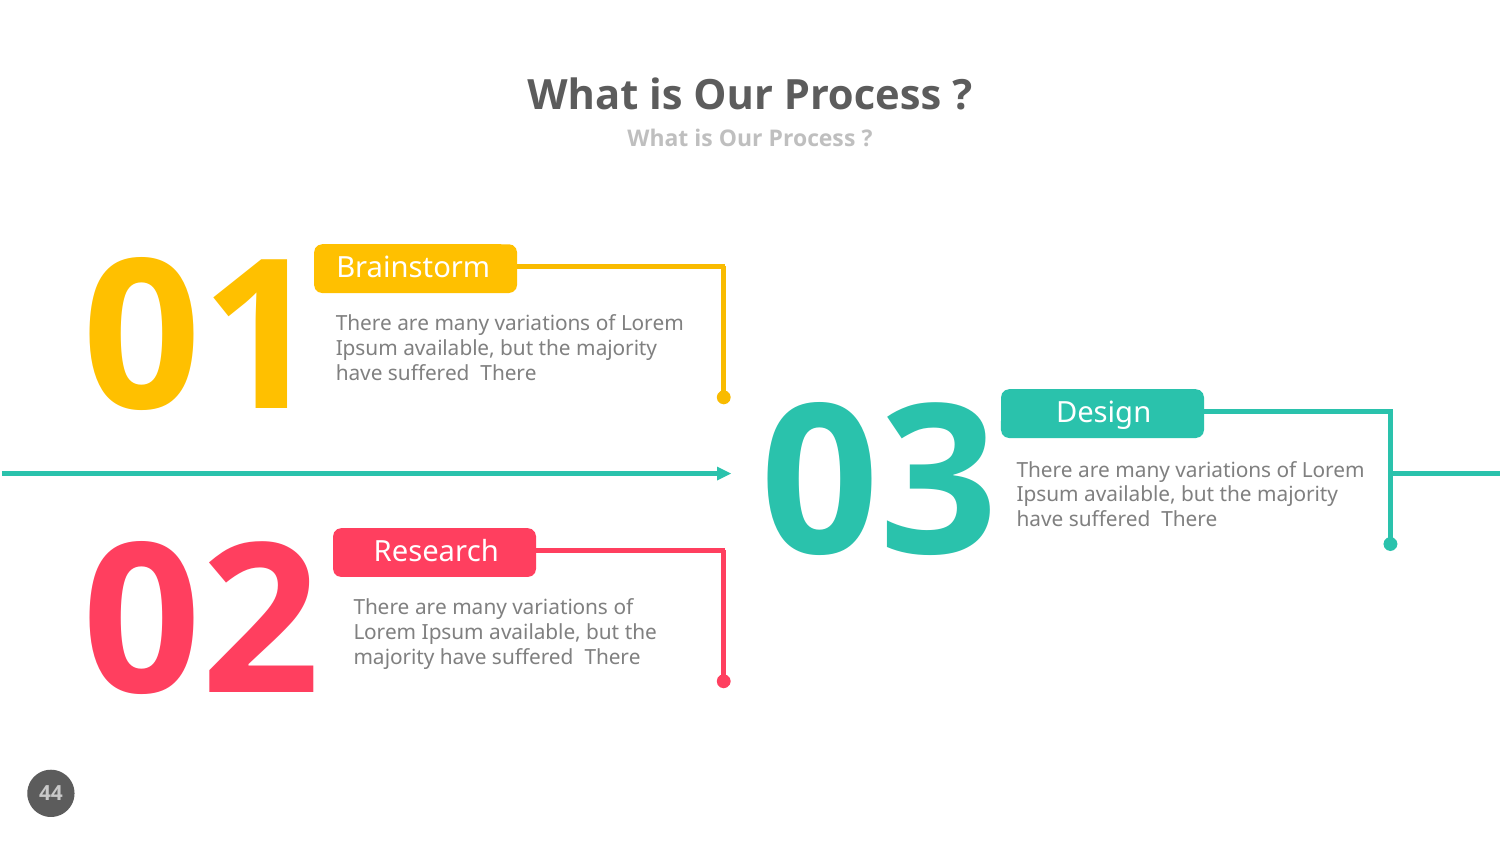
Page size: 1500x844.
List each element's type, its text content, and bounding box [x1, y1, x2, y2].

text_box 03 [760, 345, 999, 596]
text_box [2, 474, 731, 481]
text_box [1384, 420, 1396, 552]
text_box There are many variations of Lorem Ipsum available, but the majority have suffered There [335, 309, 707, 385]
list What is Our Process ? [412, 121, 1088, 155]
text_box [313, 243, 518, 294]
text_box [332, 527, 537, 578]
text_box There are many variations of Lorem Ipsum available, but the majority have suffered There [353, 593, 698, 669]
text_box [1000, 388, 1205, 439]
text_box 01 [82, 200, 321, 451]
text_box There are many variations of Lorem Ipsum available, but the majority have suffered There [1016, 456, 1383, 532]
text_box 02 [82, 484, 321, 735]
slide_number 44 [13, 770, 89, 816]
title What is Our Process ? [287, 63, 1213, 122]
